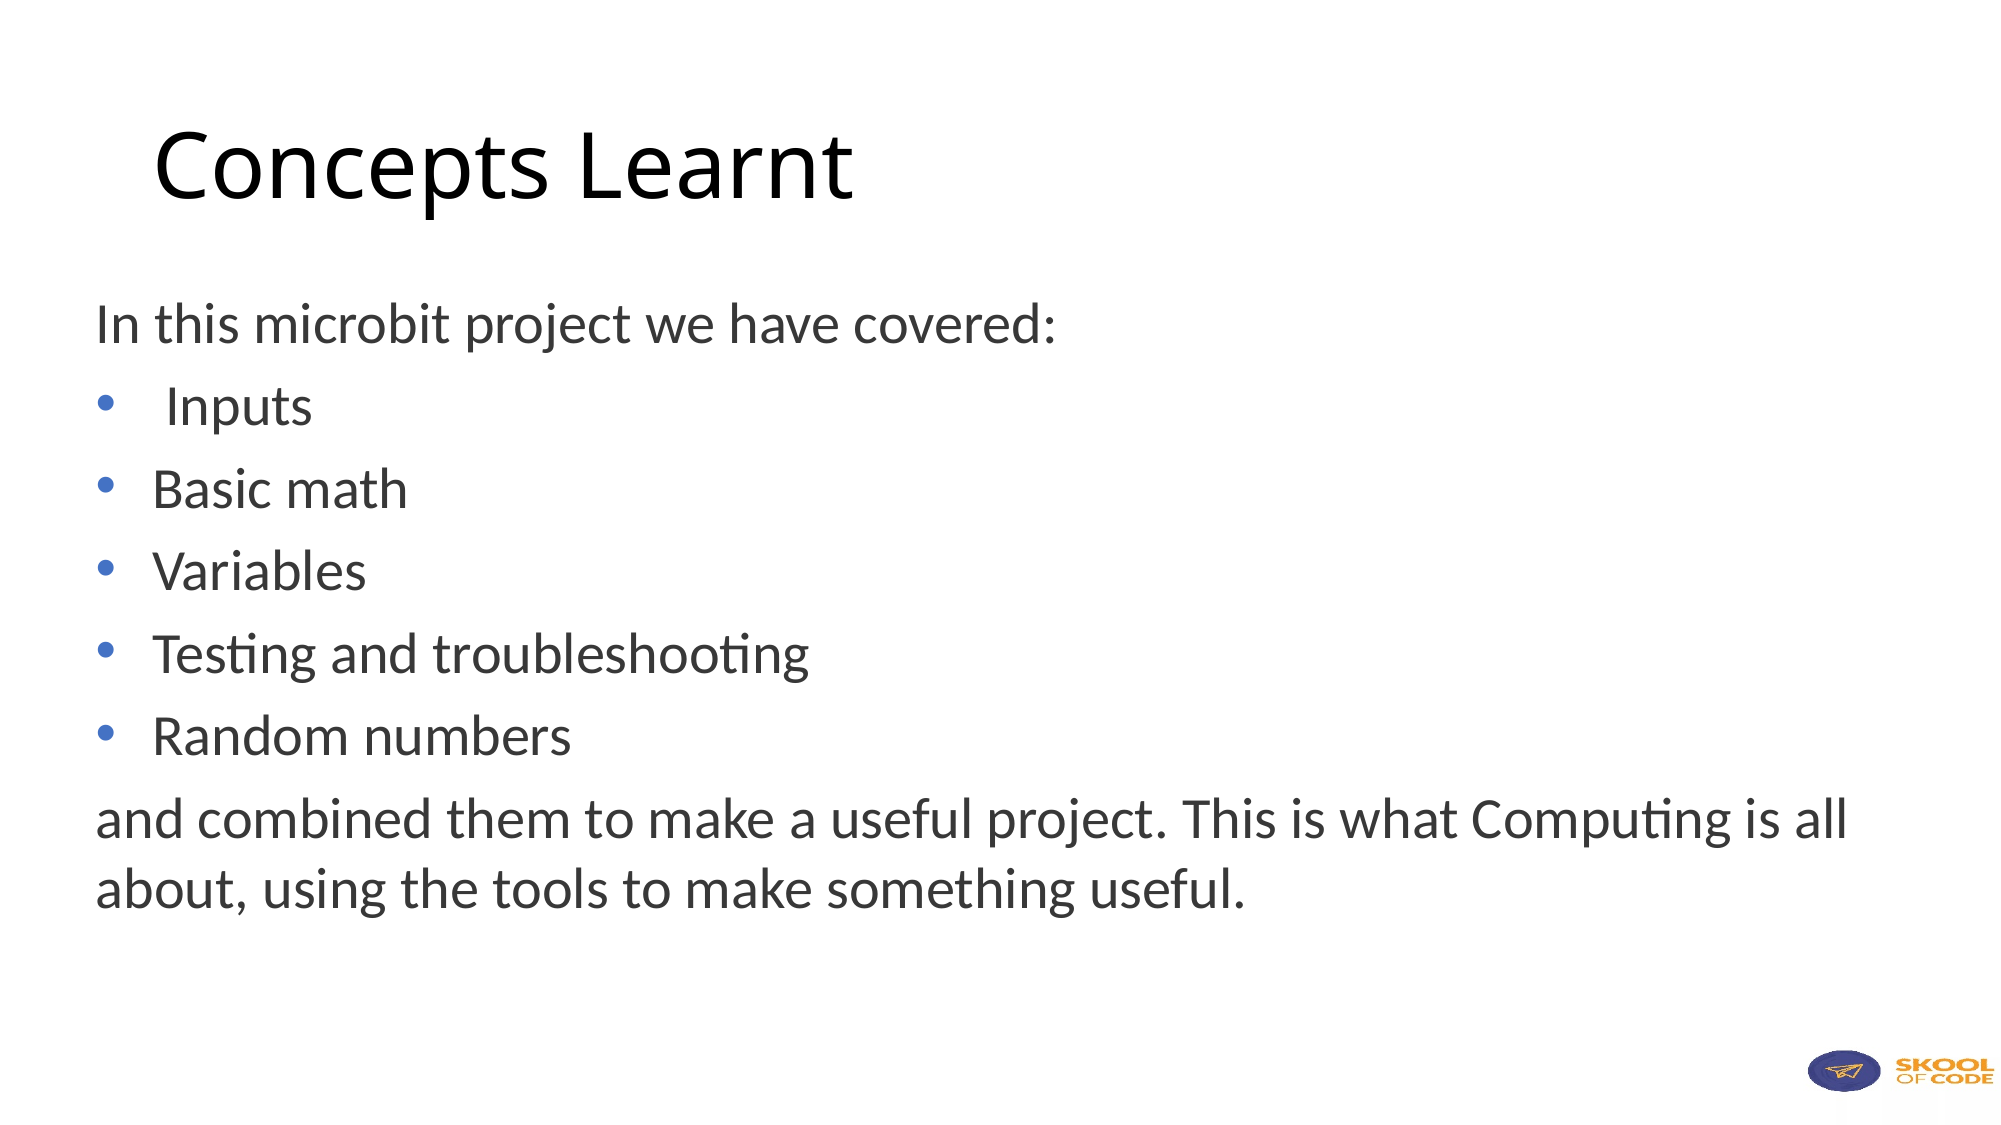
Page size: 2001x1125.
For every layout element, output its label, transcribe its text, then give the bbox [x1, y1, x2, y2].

list In this microbit project we have covered: Inputs Basic math Variables Testing and troubleshooting Random numbers and combined them to make a useful project. This is what Computing is all about, using the tools to make something useful. [80, 277, 1915, 957]
picture [1803, 1014, 2000, 1125]
title Concepts Learnt [137, 59, 1863, 277]
